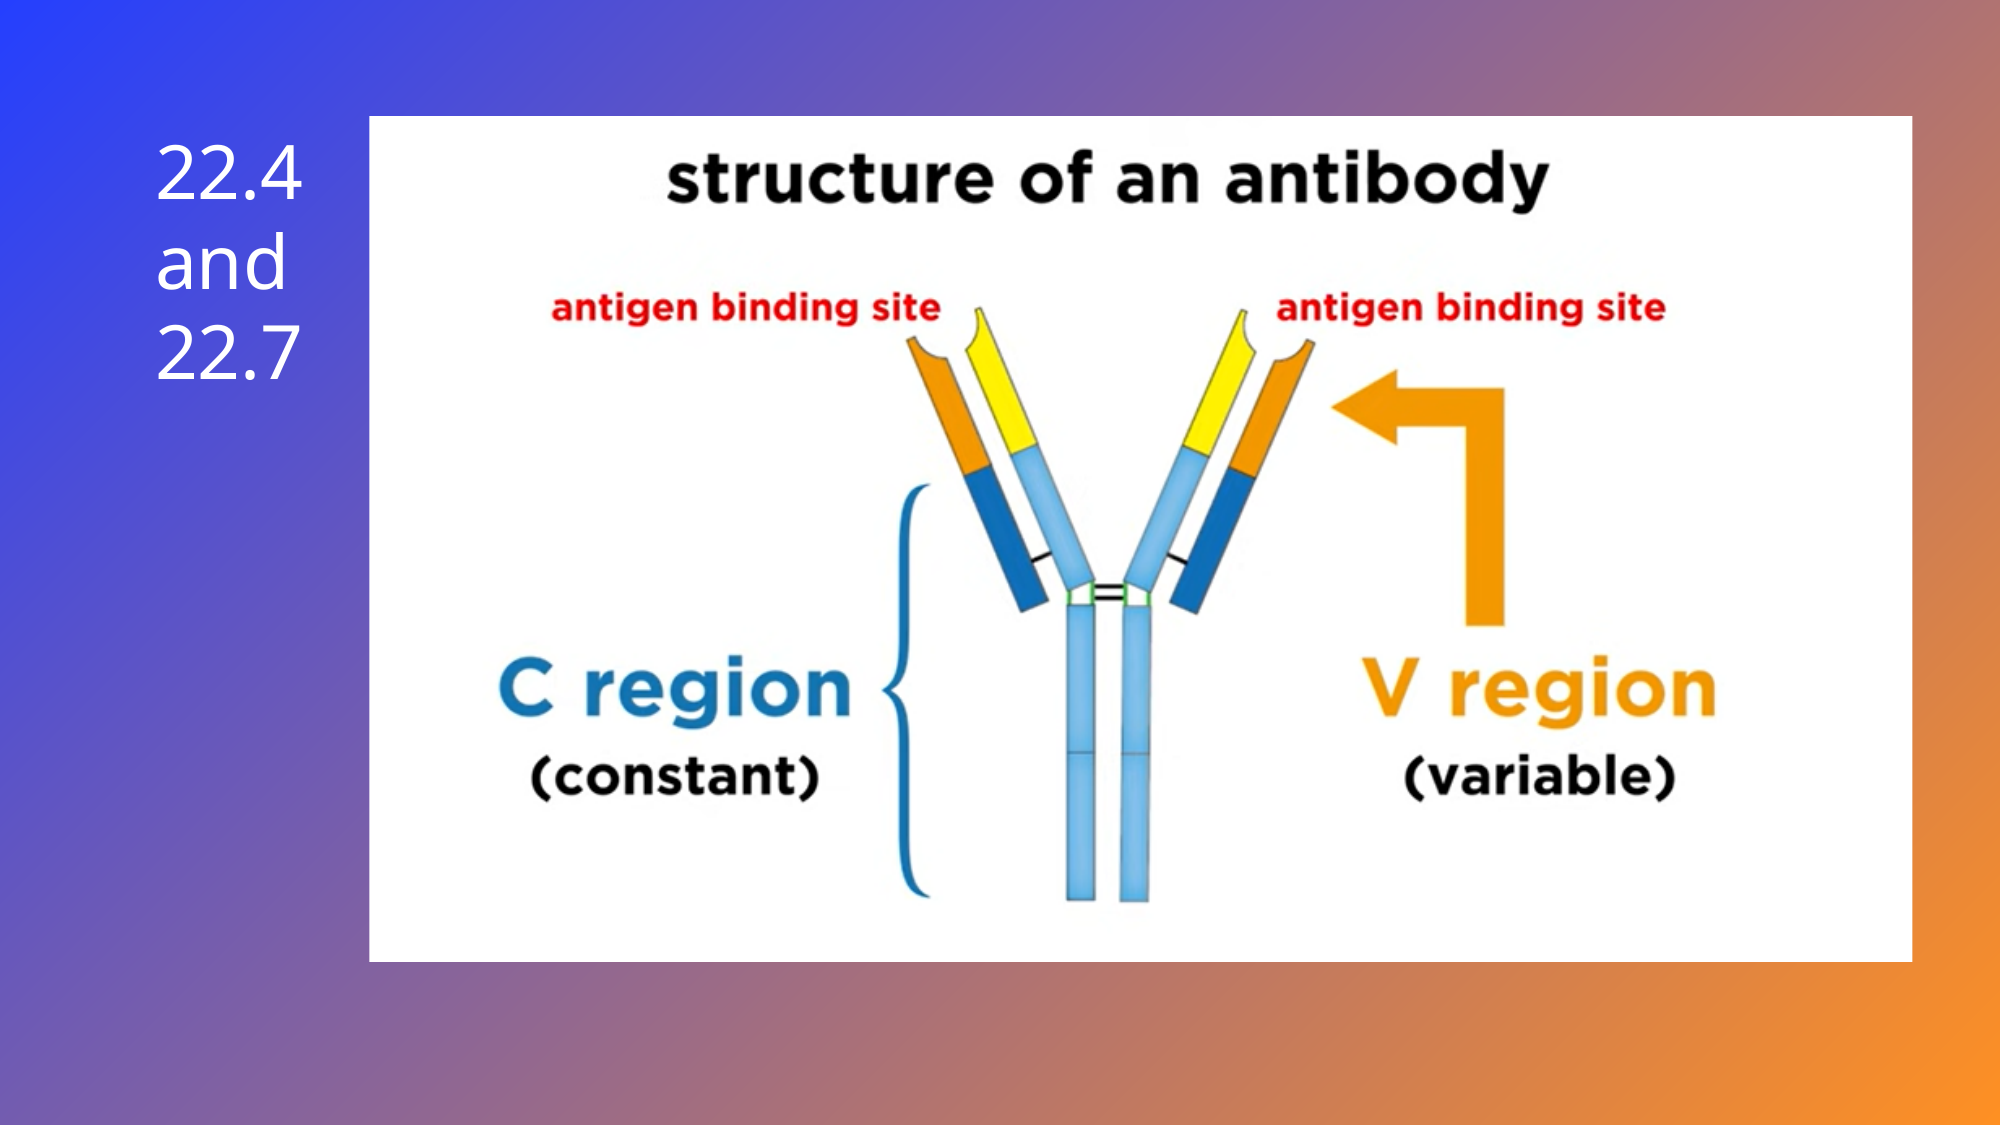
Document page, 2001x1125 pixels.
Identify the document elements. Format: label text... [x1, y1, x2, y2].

text_box [0, 0, 2000, 1125]
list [369, 116, 1913, 962]
text_box 22.4 and 22.7 [140, 116, 369, 402]
